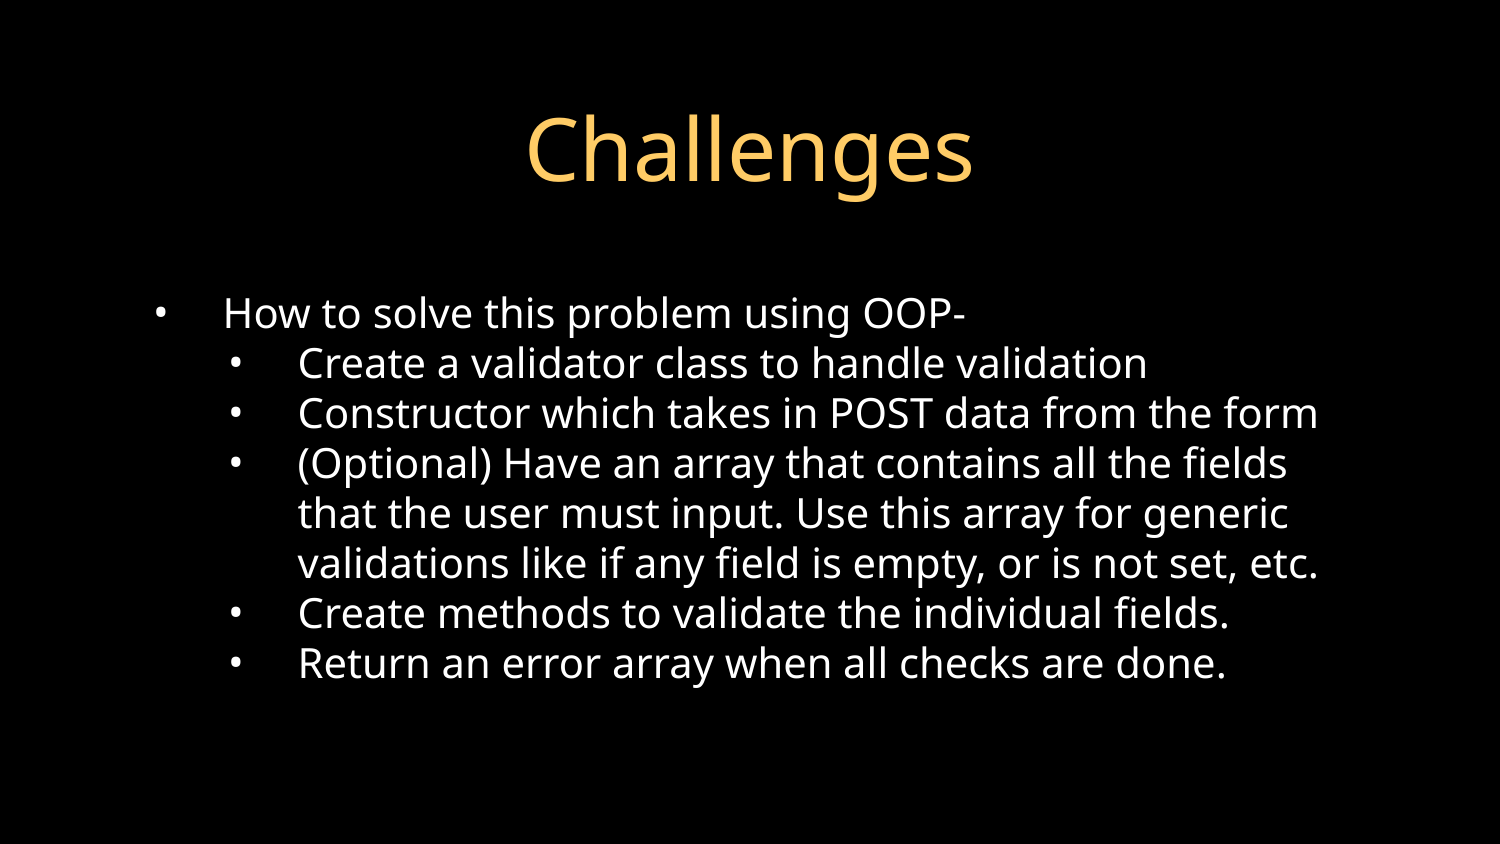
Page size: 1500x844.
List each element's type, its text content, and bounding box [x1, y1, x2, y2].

list How to solve this problem using OOP- Create a validator class to handle validation Constructor which takes in POST data from the form (Optional) Have an array that contains all the fields that the user must input. Use this array for generic validations like if any field is empty, or is not set, etc. Create methods to validate the individual fields. Return an error array when all checks are done. [139, 239, 1361, 734]
title Challenges [139, 59, 1361, 234]
